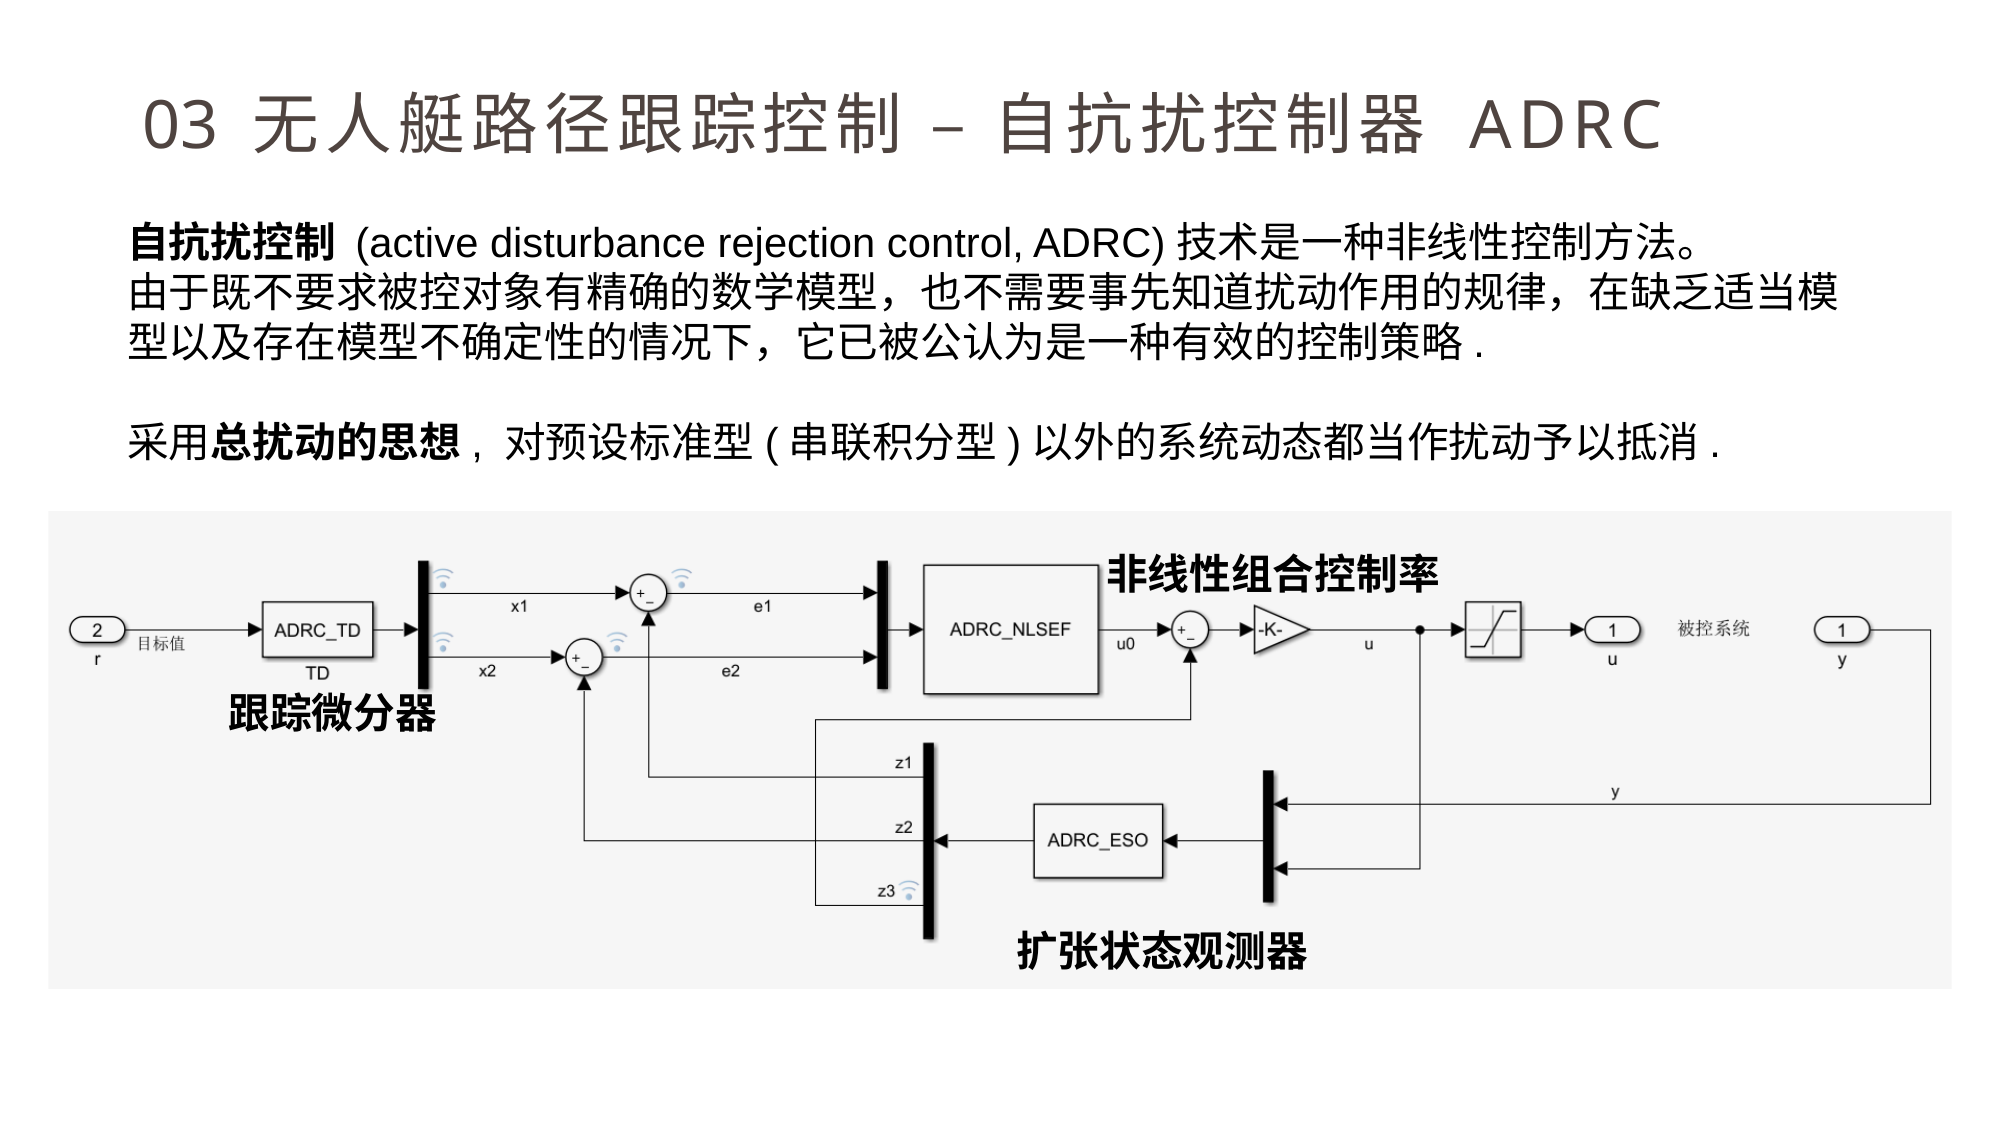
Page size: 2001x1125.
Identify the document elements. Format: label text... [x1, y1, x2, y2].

text_box 03 无人艇路径跟踪控制 – 自抗扰控制器 ADRC [127, 74, 1852, 169]
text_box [48, 511, 1952, 989]
text_box 自抗扰控制 (active disturbance rejection control, ADRC)技术是一种非线性控制方法。 由于既不要求被控对象有精确的数学模型，也不需要事先知道扰动作用的规律，在缺乏适当模型以及存在模型不确定性的情况下，它已被公认为是一种有效的控制策略. 采用总扰动的思想, 对预设标准型(串联积分型)以外的系统动态都当作扰动予以抵消. [112, 208, 1888, 474]
